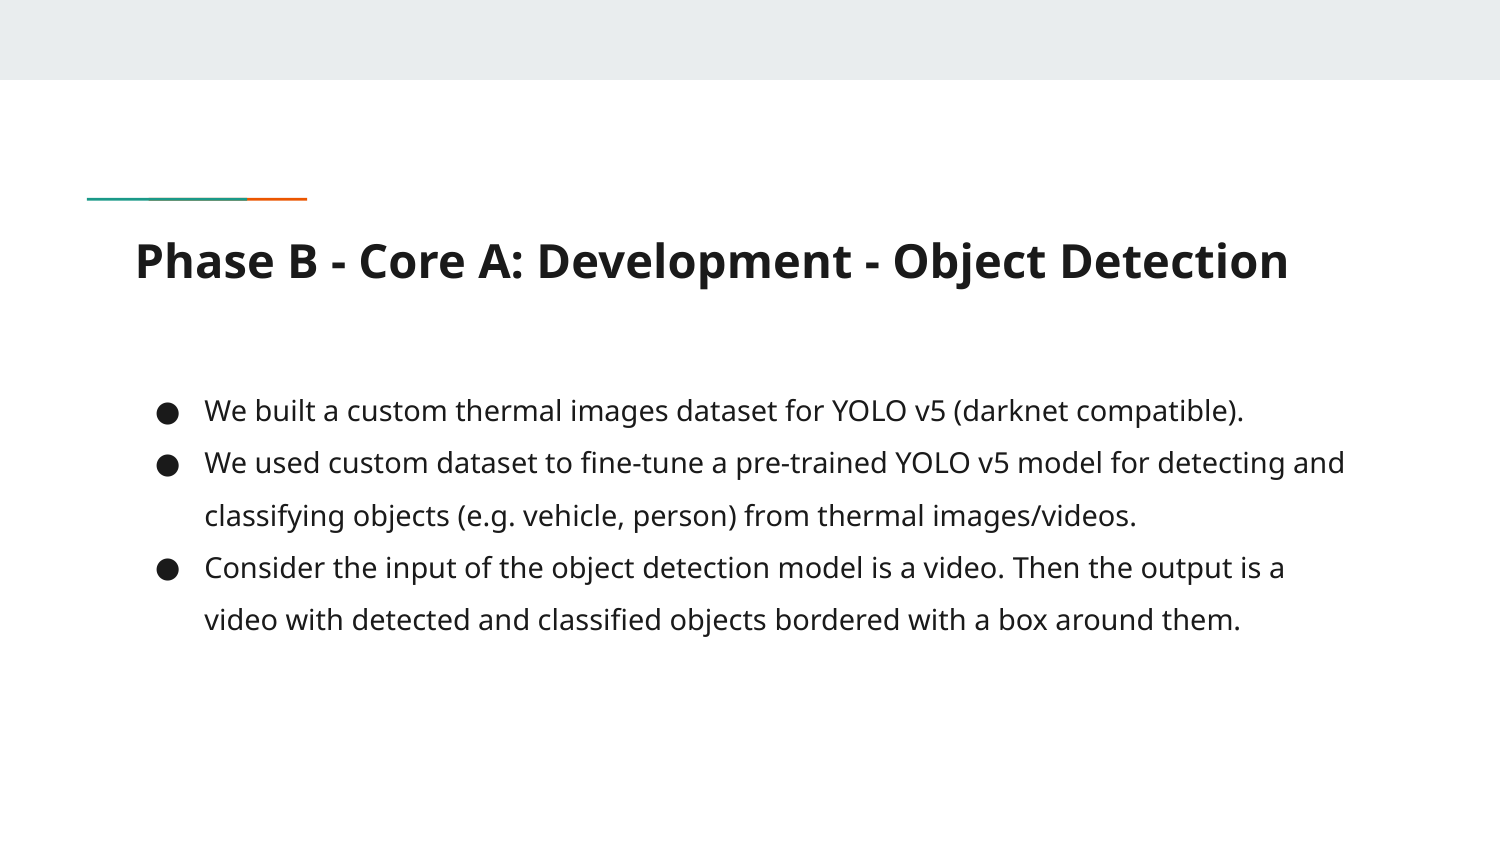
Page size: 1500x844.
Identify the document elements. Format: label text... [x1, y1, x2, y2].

list We built a custom thermal images dataset for YOLO v5 (darknet compatible). We used custom dataset to fine-tune a pre-trained YOLO v5 model for detecting and classifying objects (e.g. vehicle, person) from thermal images/videos. Consider the input of the object detection model is a video. Then the output is a video with detected and classified objects bordered with a box around them. [119, 360, 1381, 688]
title Phase B - Core A: Development - Object Detection [119, 216, 1381, 305]
